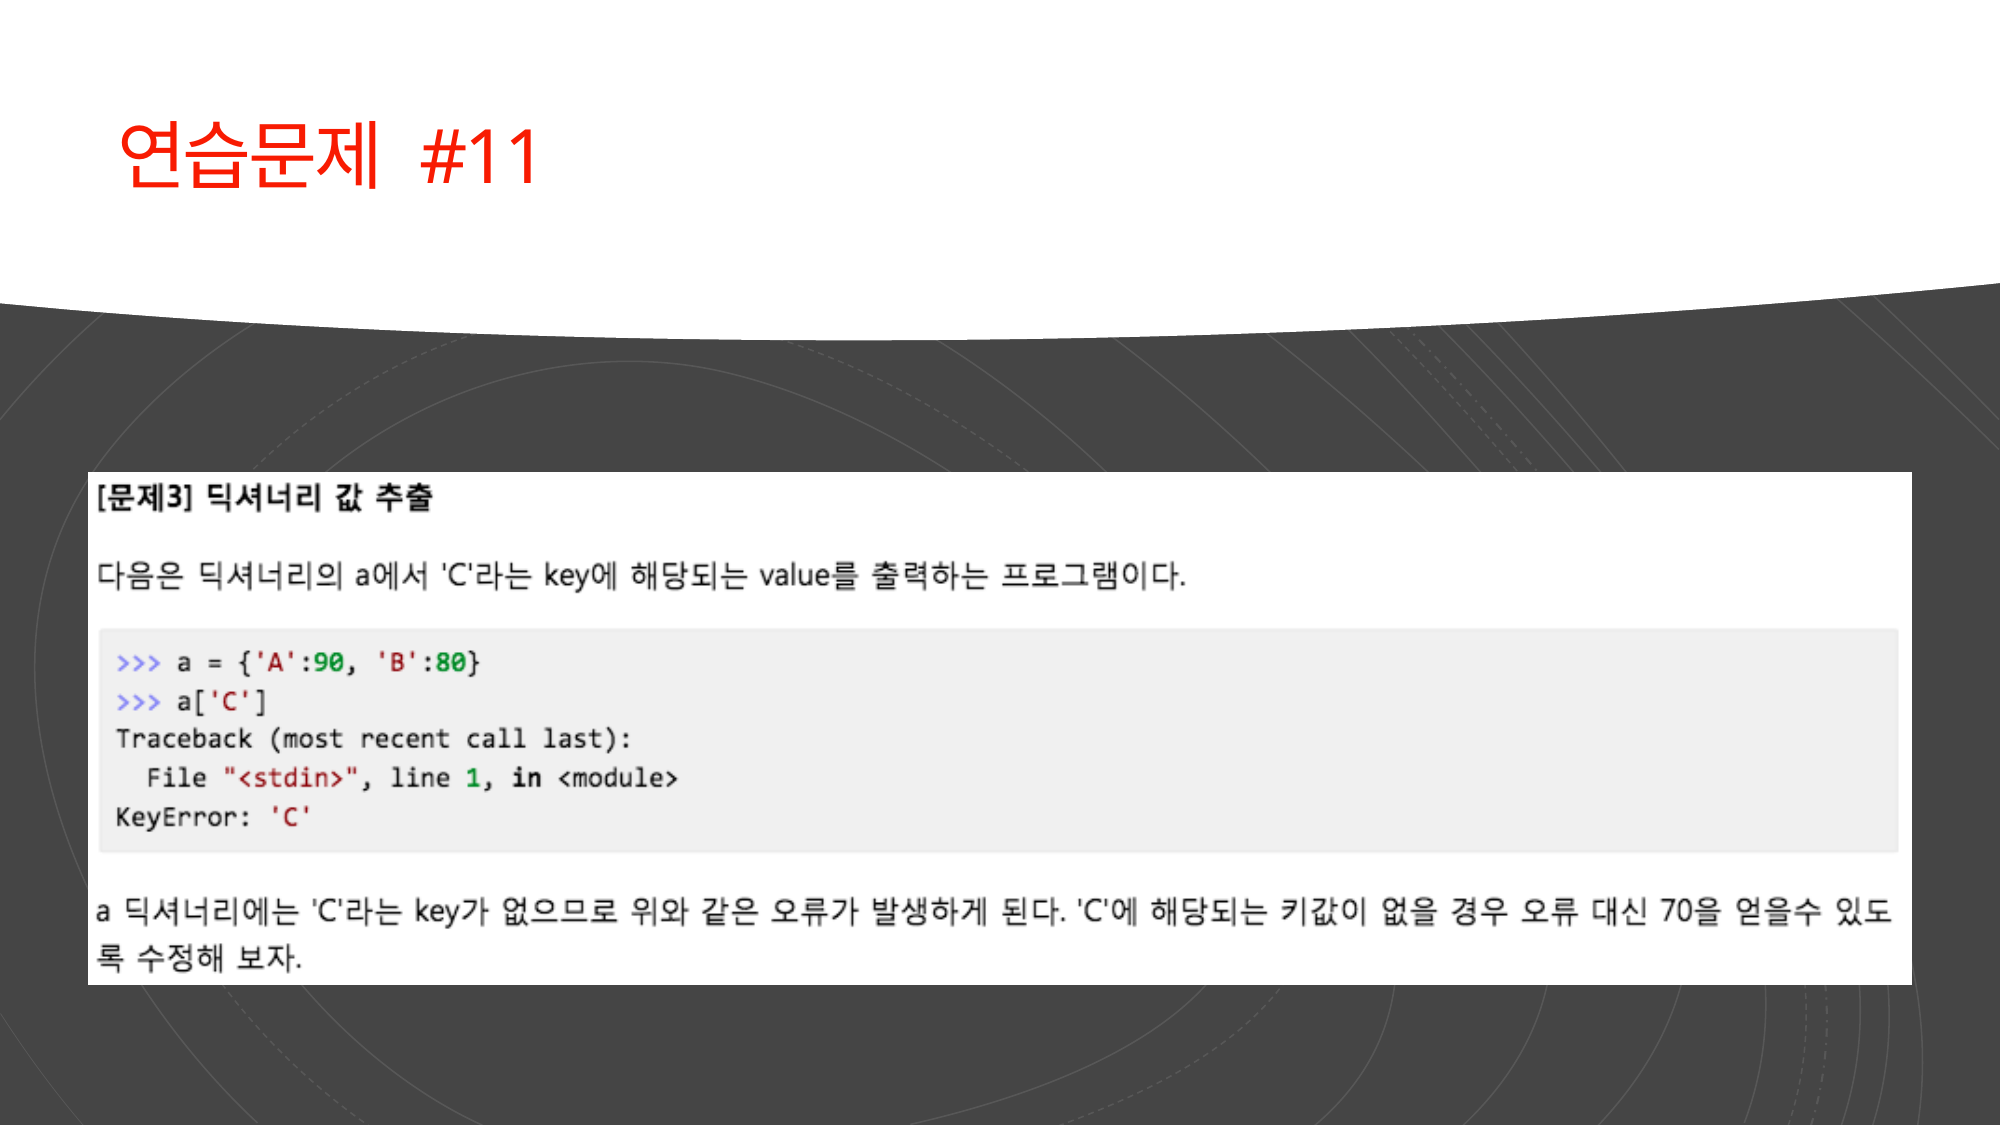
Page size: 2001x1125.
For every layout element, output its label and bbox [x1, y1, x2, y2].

picture [88, 472, 1912, 985]
text_box [0, 0, 2000, 1125]
